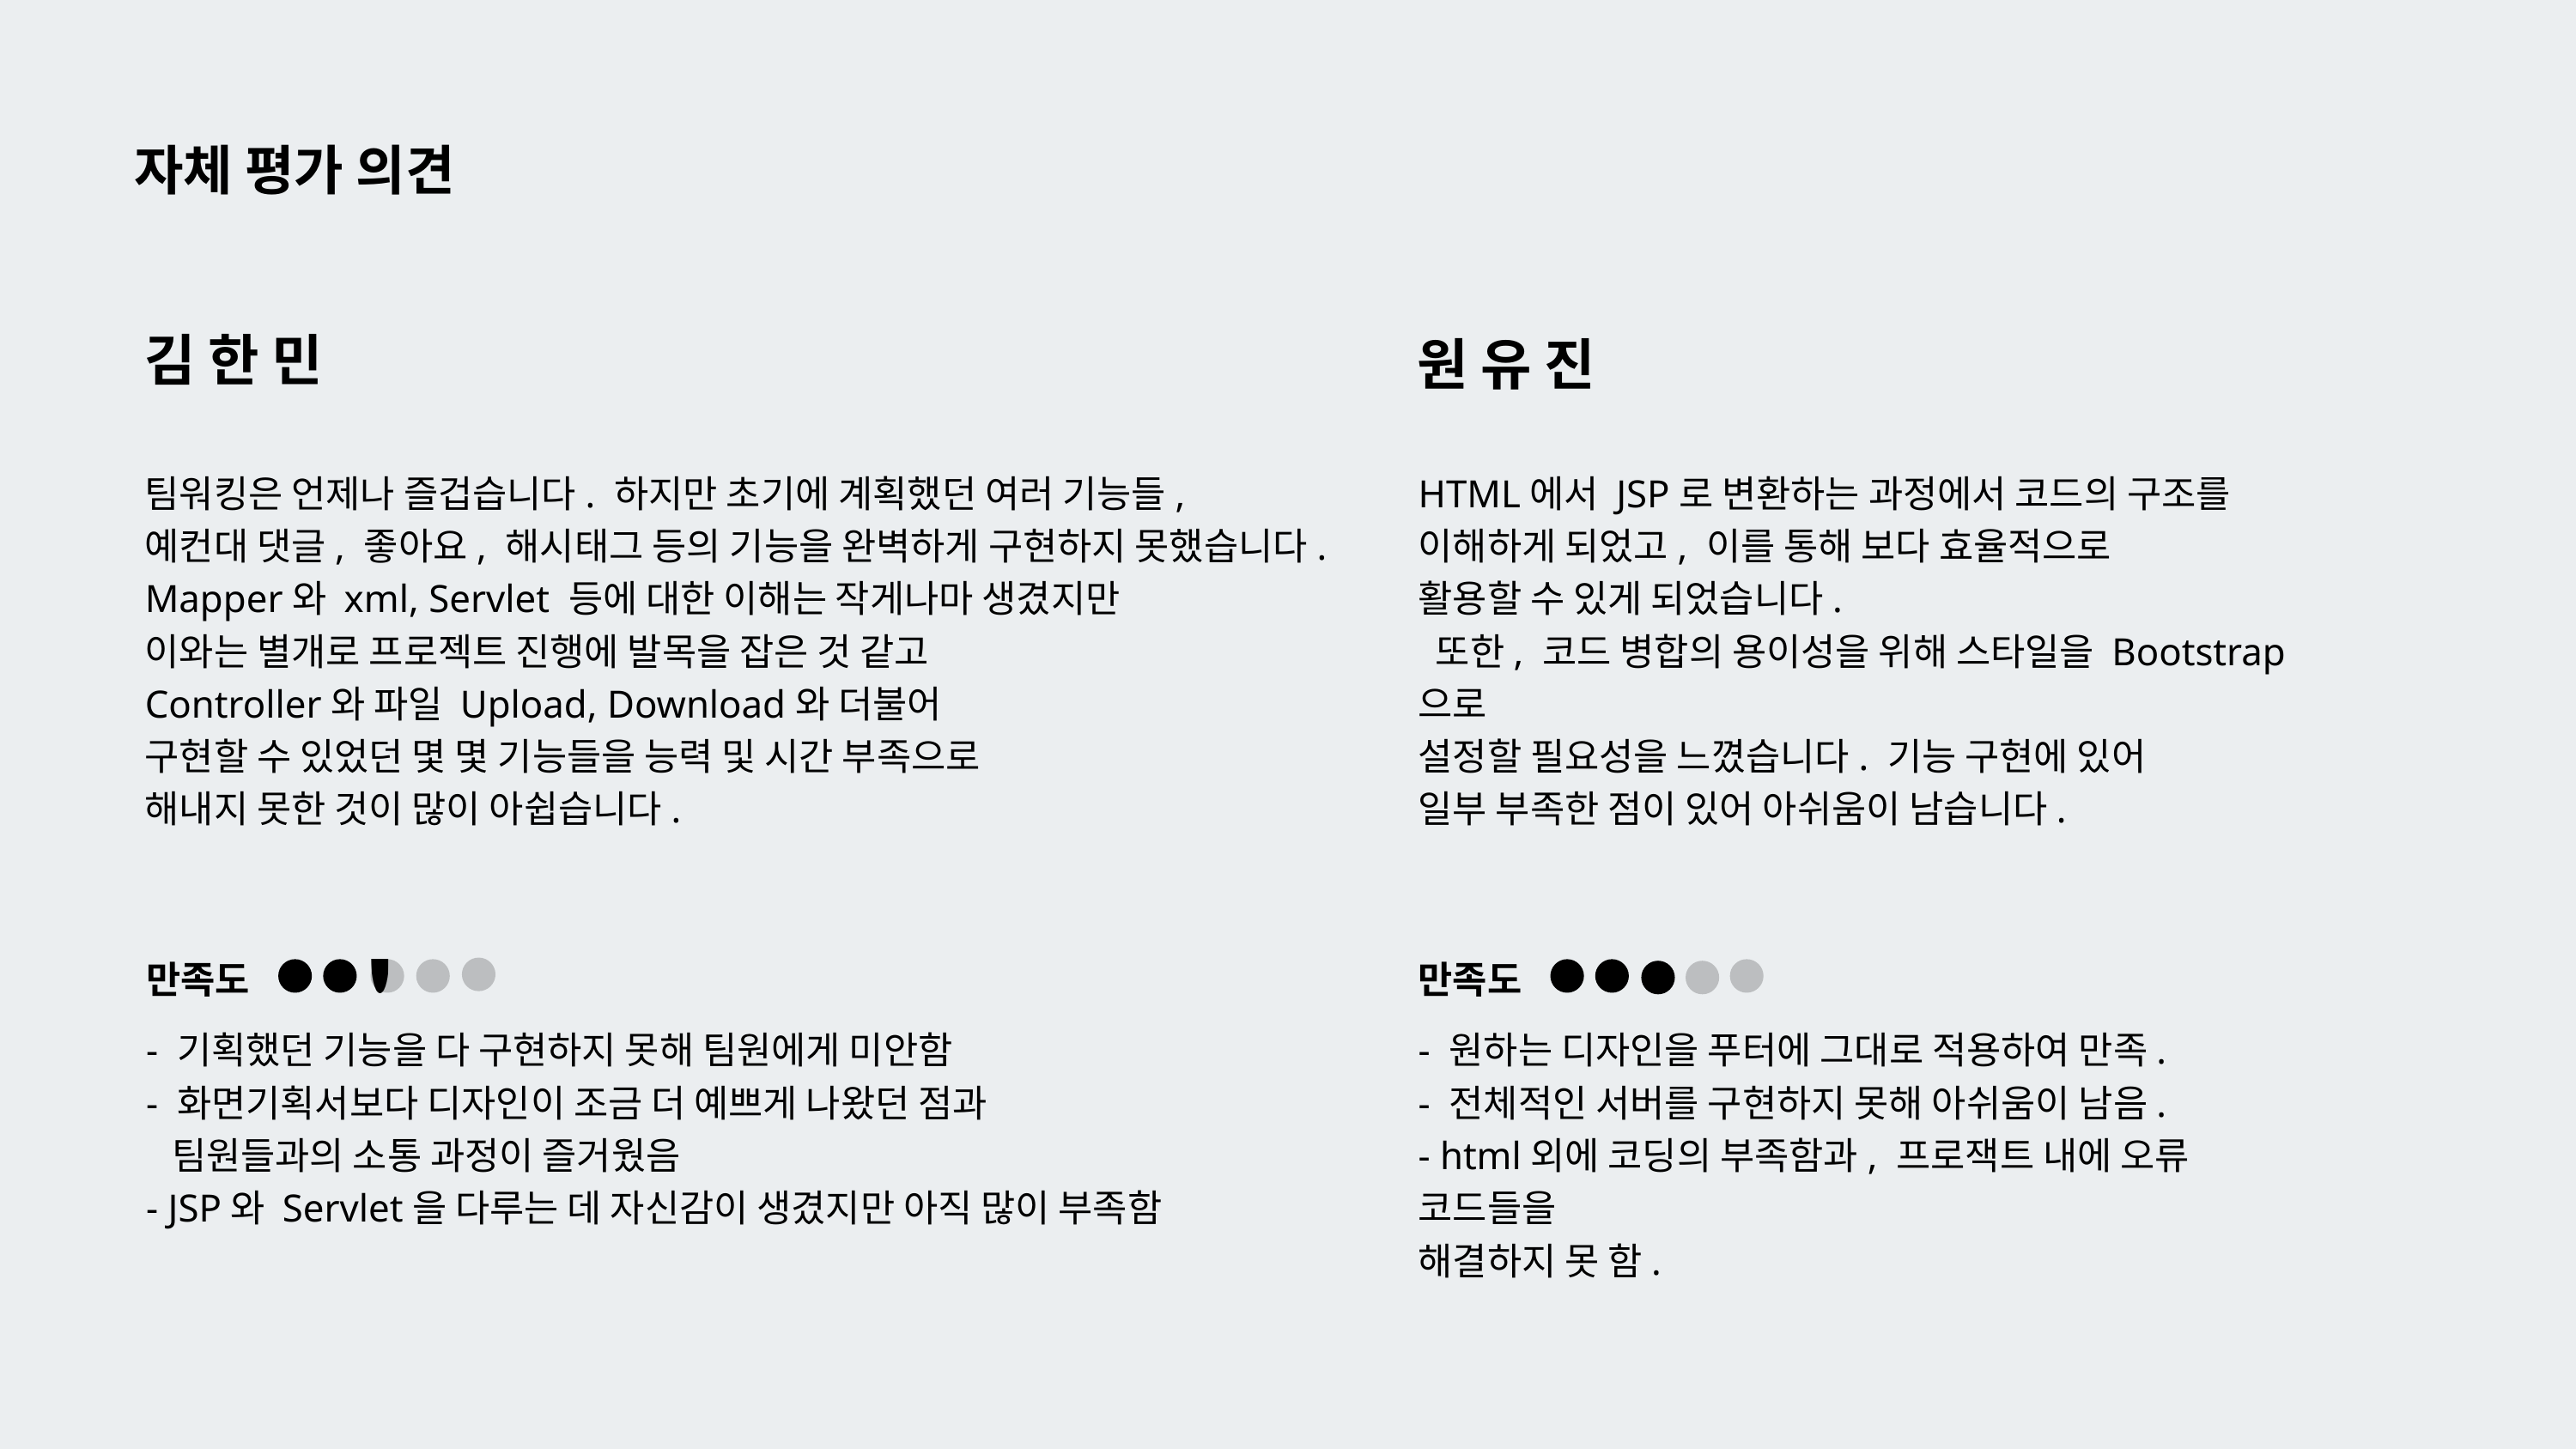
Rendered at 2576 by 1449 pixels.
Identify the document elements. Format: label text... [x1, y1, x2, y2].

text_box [277, 959, 313, 993]
text_box - 원하는 디자인을 푸터에 그대로 적용하여 만족. - 전체적인 서버를 구현하지 못해 아쉬움이 남음. - html외에 코딩의 부족함과, 프로잭트 내에 오류 코드들을 해결하지 못 함. [1418, 1019, 2323, 1282]
text_box 팀워킹은 언제나 즐겁습니다. 하지만 초기에 계획했던 여러 기능들, 예컨대 댓글, 좋아요, 해시태그 등의 기능을 완벽하게 구현하지 못했습니다. Mapper와 xml, Servlet 등에 대한 이해는 작게나마 생겼지만 이와는 별개로 프로젝트 진행에 발목을 잡은 것 같고 Controller와 파일 Upload, Download와 더불어 구현할 수 있었던 몇 몇 기능들을 능력 및 시간 부족으로 해내지 못한 것이 많이 아쉽습니다. [144, 462, 1309, 883]
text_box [1595, 959, 1630, 993]
text_box HTML에서 JSP로 변환하는 과정에서 코드의 구조를 이해하게 되었고, 이를 통해 보다 효율적으로 활용할 수 있게 되었습니다. 또한, 코드 병합의 용이성을 위해 스타일을 Bootstrap으로 설정할 필요성을 느꼈습니다. 기능 구현에 있어 일부 부족한 점이 있어 아쉬움이 남습니다. [1418, 462, 2342, 831]
text_box 만족도 [1418, 948, 1522, 1054]
text_box 만족도 [146, 948, 250, 1054]
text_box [1729, 959, 1764, 993]
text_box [323, 959, 357, 993]
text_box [416, 959, 451, 993]
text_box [370, 959, 404, 993]
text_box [1685, 960, 1720, 995]
text_box - 기획했던 기능을 다 구현하지 못해 팀원에게 미안함 - 화면기획서보다 디자인이 조금 더 예쁘게 나왔던 점과 팀원들과의 소통 과정이 즐거웠음 - JSP와 Servlet을 다루는 데 자신감이 생겼지만 아직 많이 부족함 [146, 1019, 1177, 1230]
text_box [1550, 959, 1584, 993]
text_box 원 유 진 [1417, 318, 1601, 397]
text_box 김 한 민 [144, 331, 330, 392]
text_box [461, 957, 496, 991]
text_box 자체 평가 의견 [134, 125, 456, 202]
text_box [1641, 960, 1675, 995]
